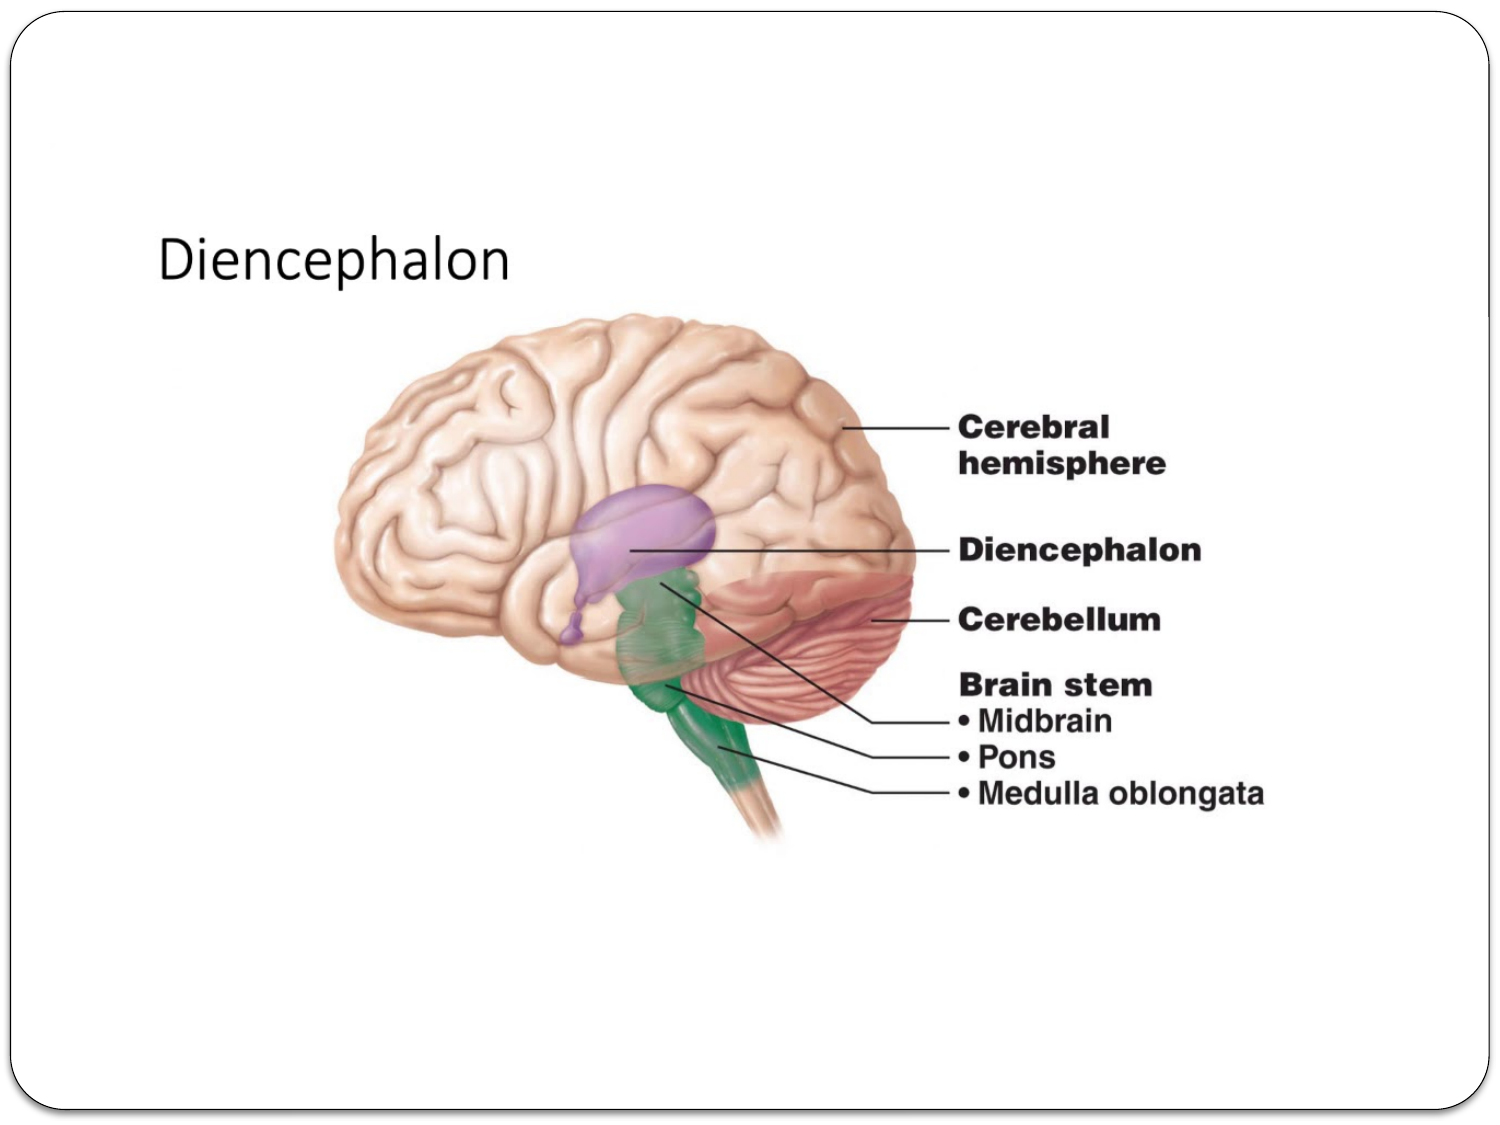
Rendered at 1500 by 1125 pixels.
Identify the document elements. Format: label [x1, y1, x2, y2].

list [49, 143, 1451, 932]
